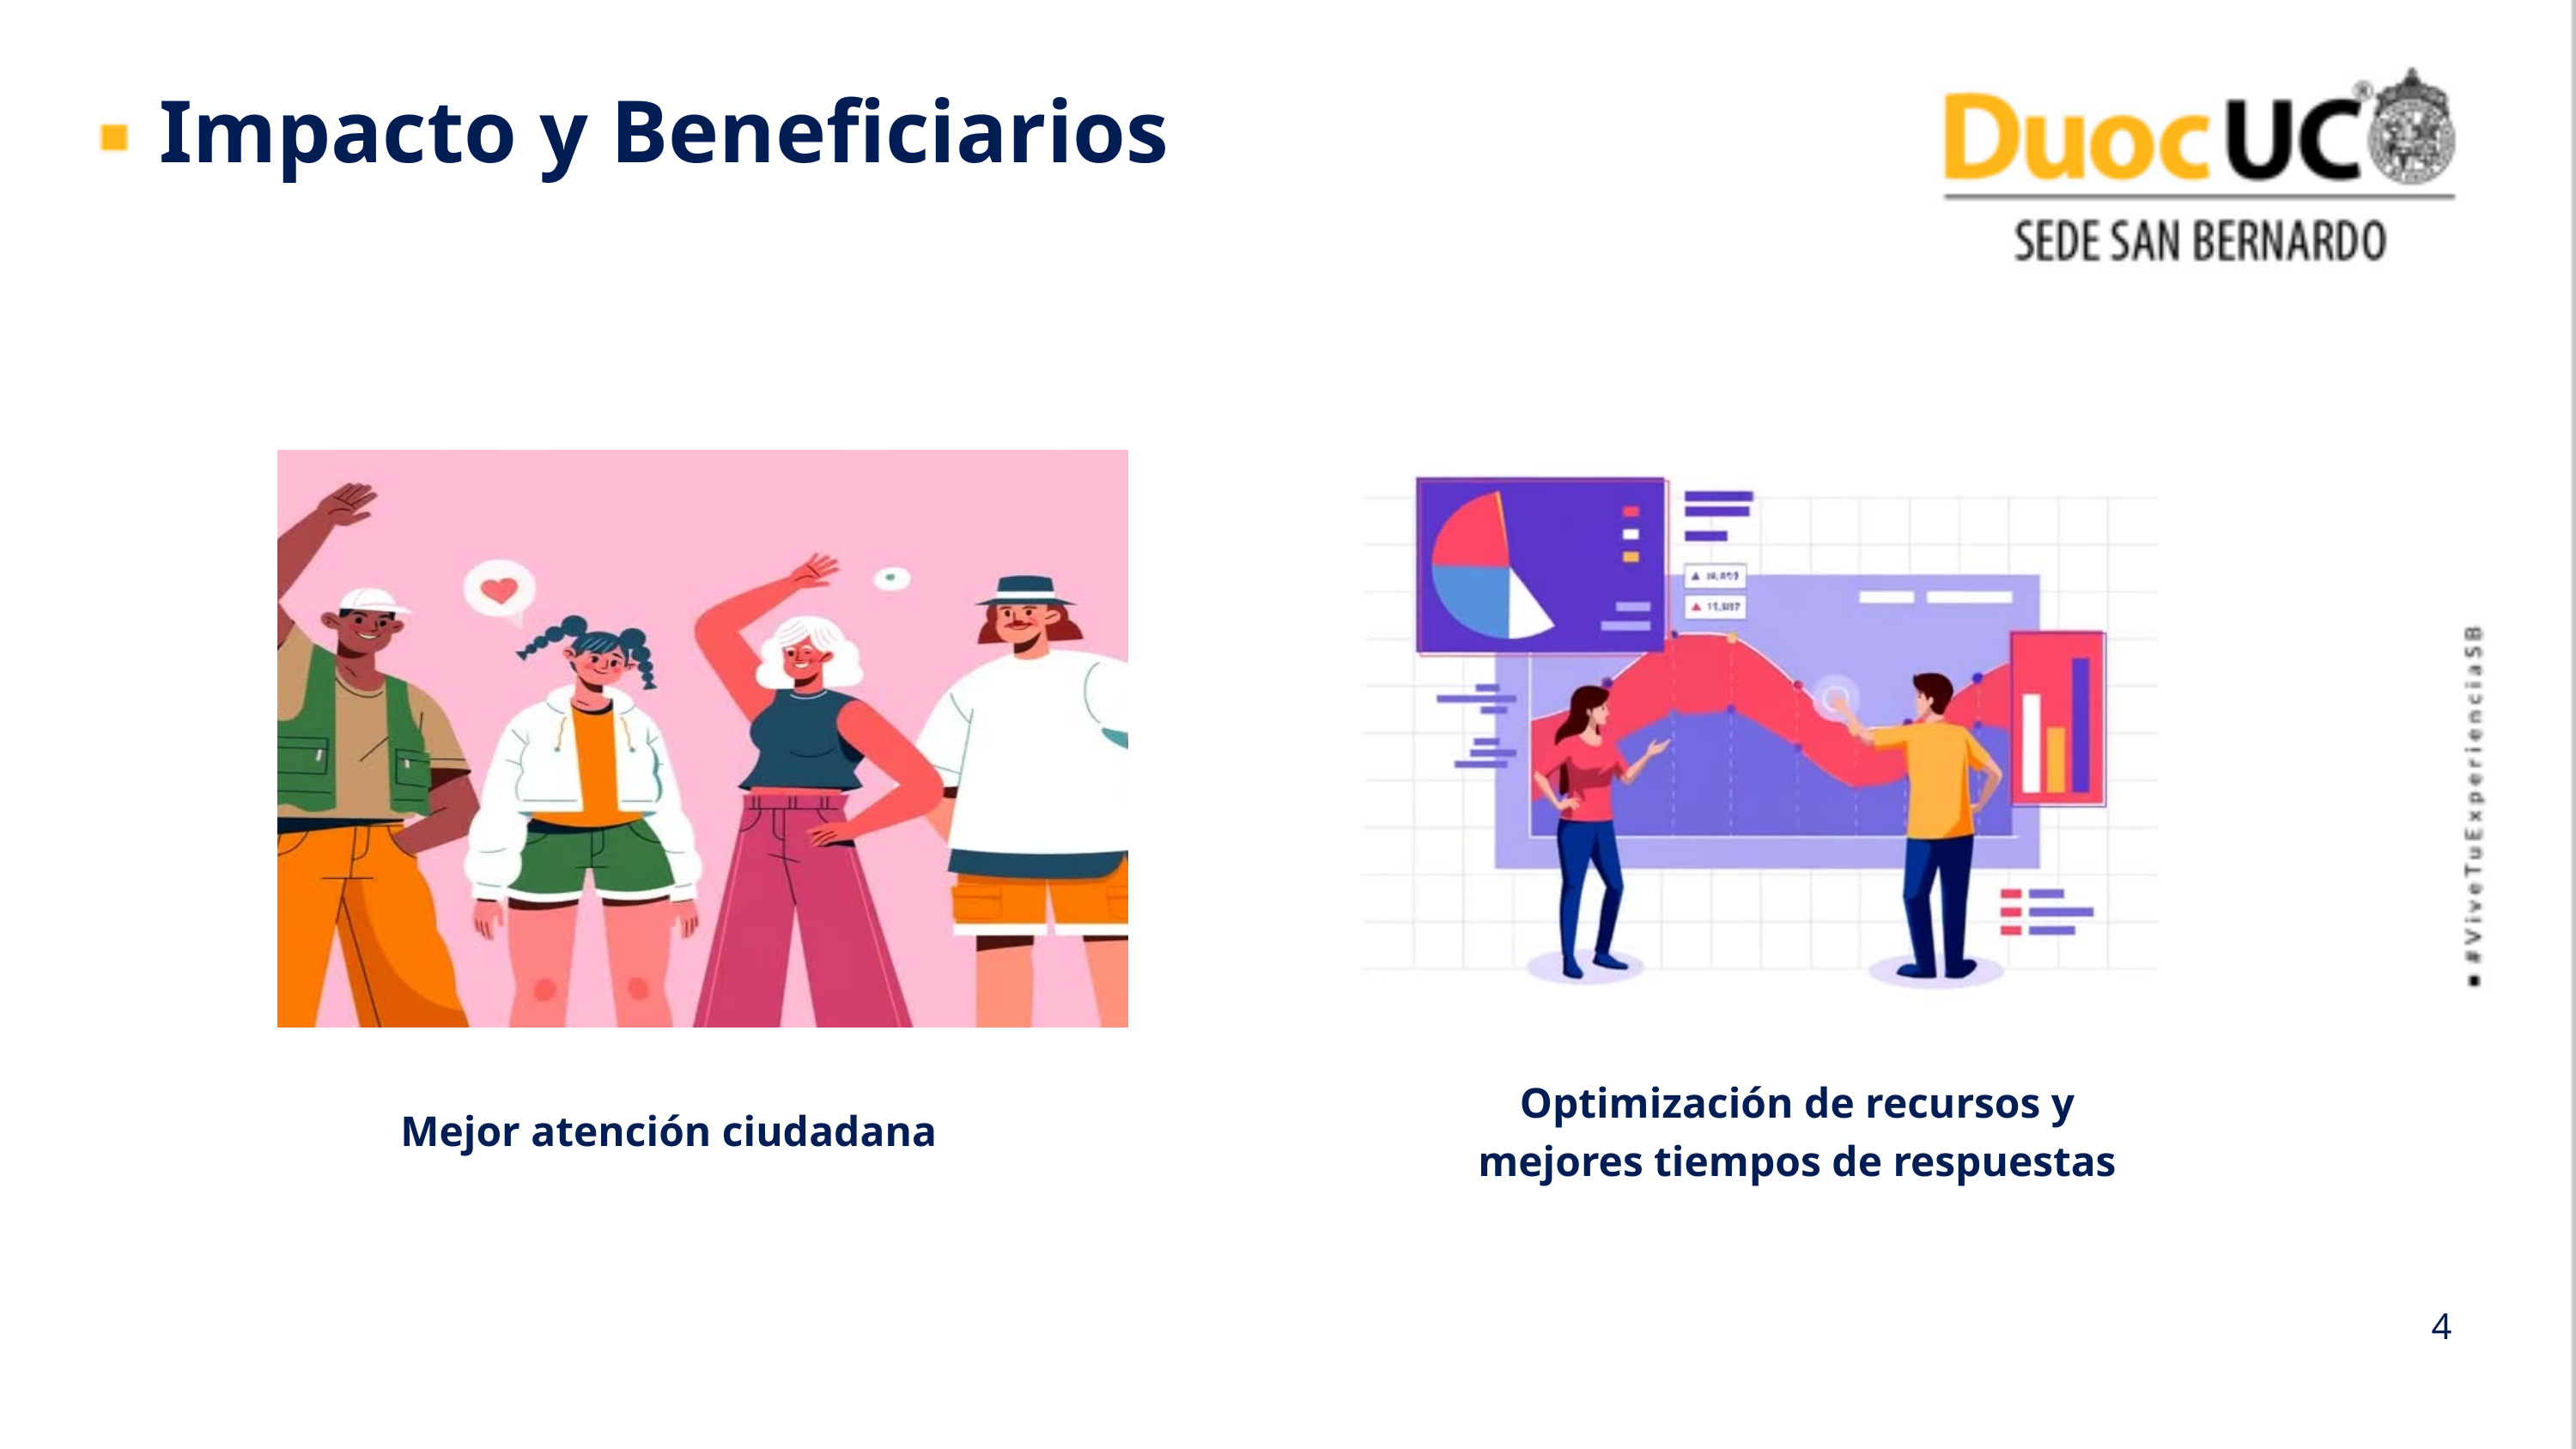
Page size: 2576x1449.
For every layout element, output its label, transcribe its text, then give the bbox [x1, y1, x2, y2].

text_box Optimización de recursos y mejores tiempos de respuestas [1470, 1069, 2125, 1185]
text_box 4 [2431, 1296, 2452, 1348]
text_box Impacto y Beneficiarios [159, 30, 1728, 181]
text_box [276, 449, 1129, 1028]
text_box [1327, 433, 2210, 1028]
text_box [0, 0, 2576, 1449]
text_box Mejor atención ciudadana [342, 1097, 997, 1155]
